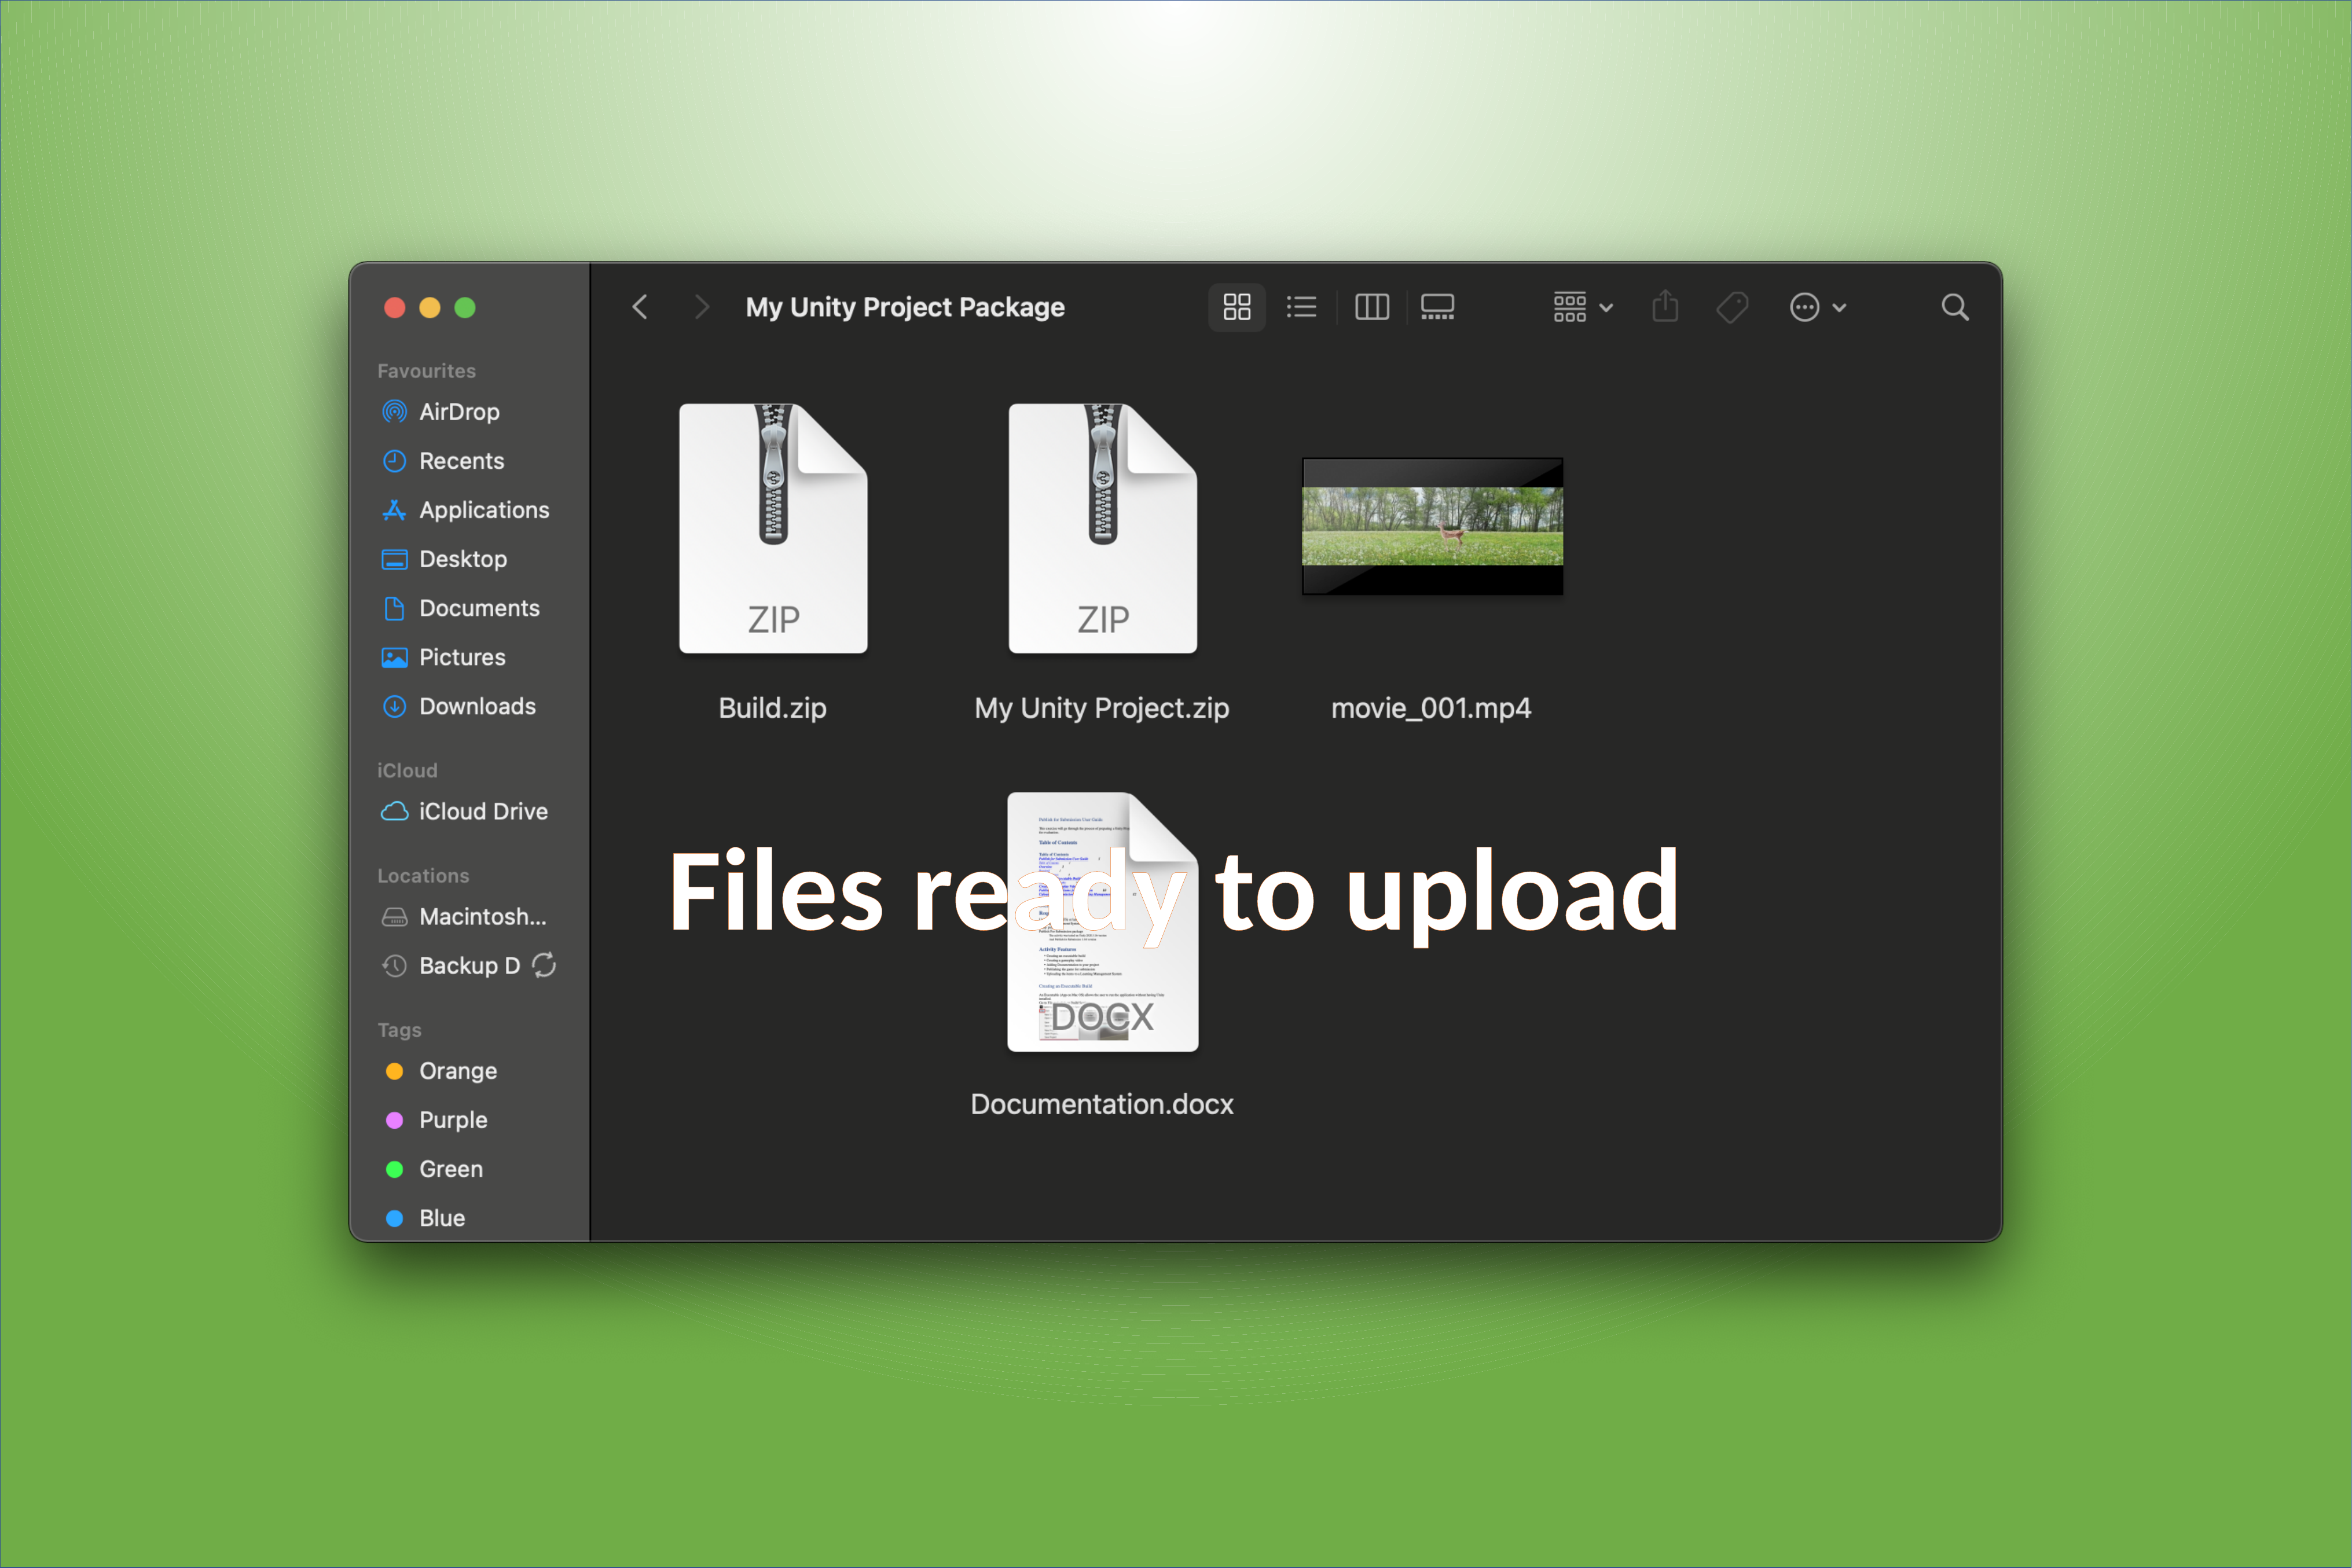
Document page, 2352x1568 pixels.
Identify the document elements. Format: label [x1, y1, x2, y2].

picture [251, 196, 2101, 1372]
text_box [0, 0, 2352, 1568]
